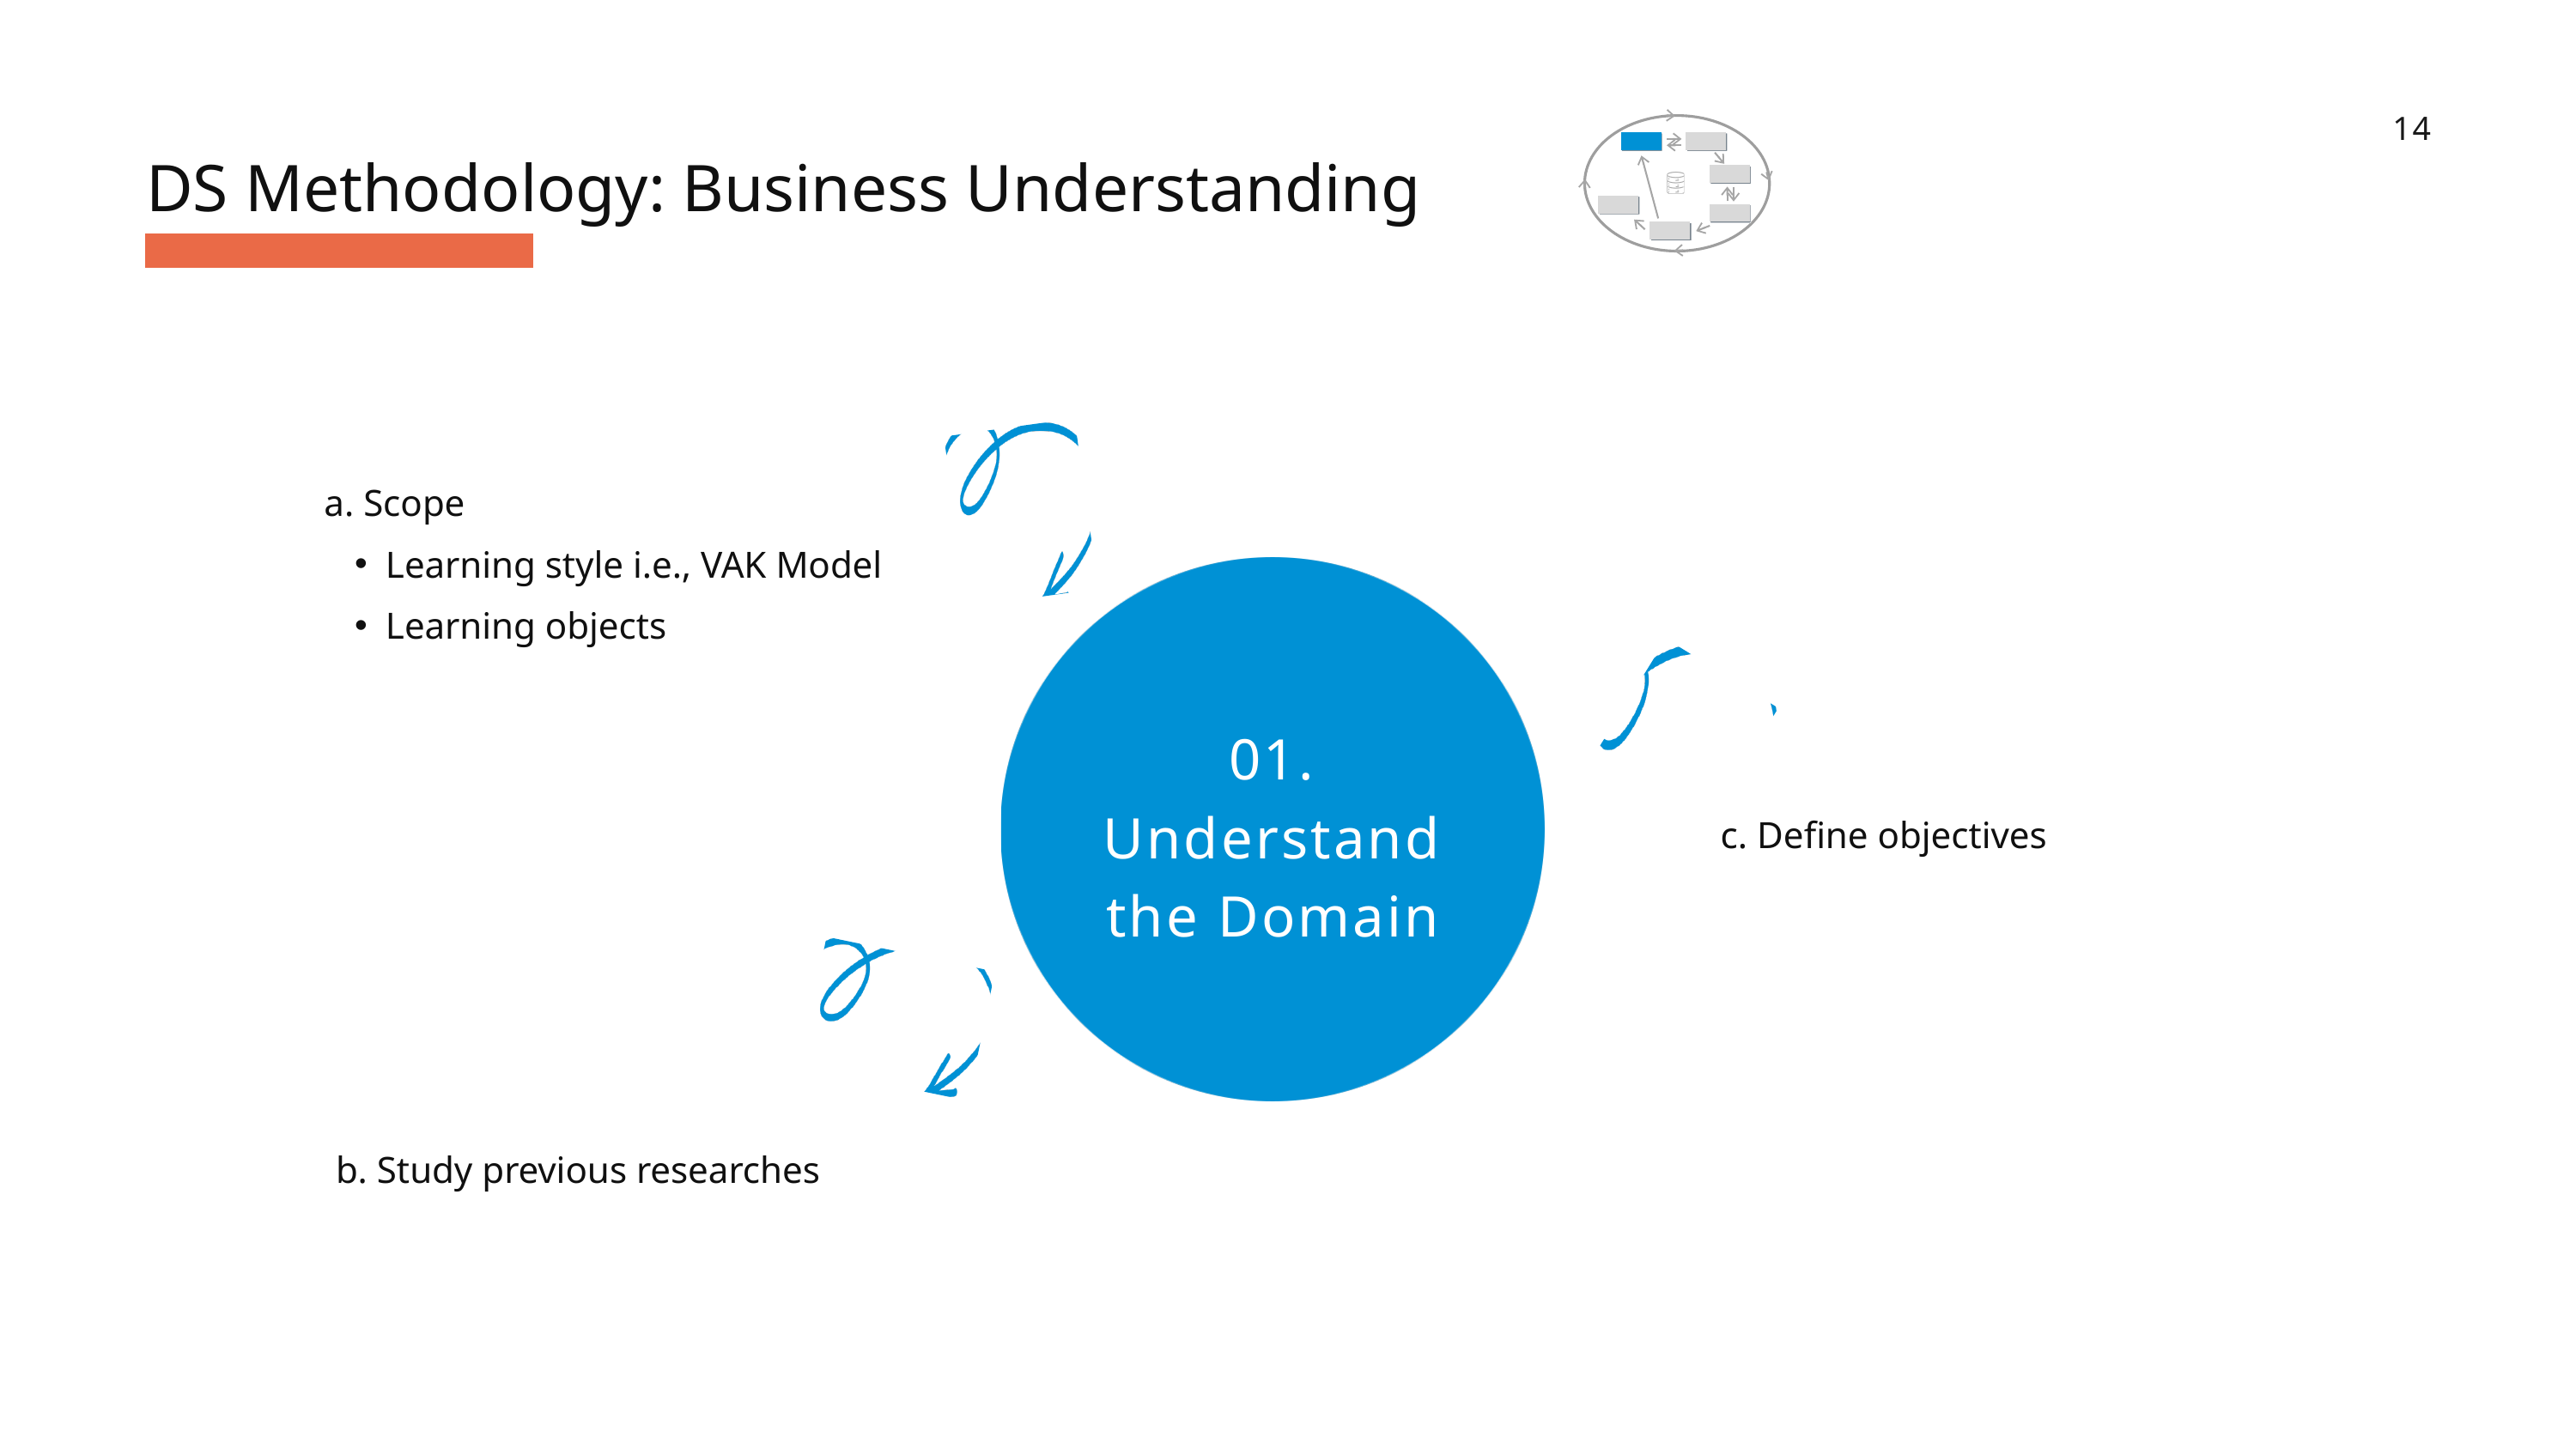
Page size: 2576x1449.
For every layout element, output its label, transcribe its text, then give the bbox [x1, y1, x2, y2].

text_box DS Methodology: Business Understanding [146, 134, 1535, 225]
text_box [944, 418, 1094, 607]
text_box [799, 937, 995, 1101]
text_box a. Scope Learning style i.e., VAK Model Learning objects [324, 462, 945, 647]
text_box 14 [2377, 101, 2432, 147]
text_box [1000, 556, 1546, 1101]
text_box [144, 233, 534, 269]
text_box [1576, 639, 1779, 855]
text_box b. Study previous researches [336, 1129, 909, 1191]
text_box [1583, 114, 1771, 252]
text_box c. Define objectives [1720, 794, 2252, 856]
